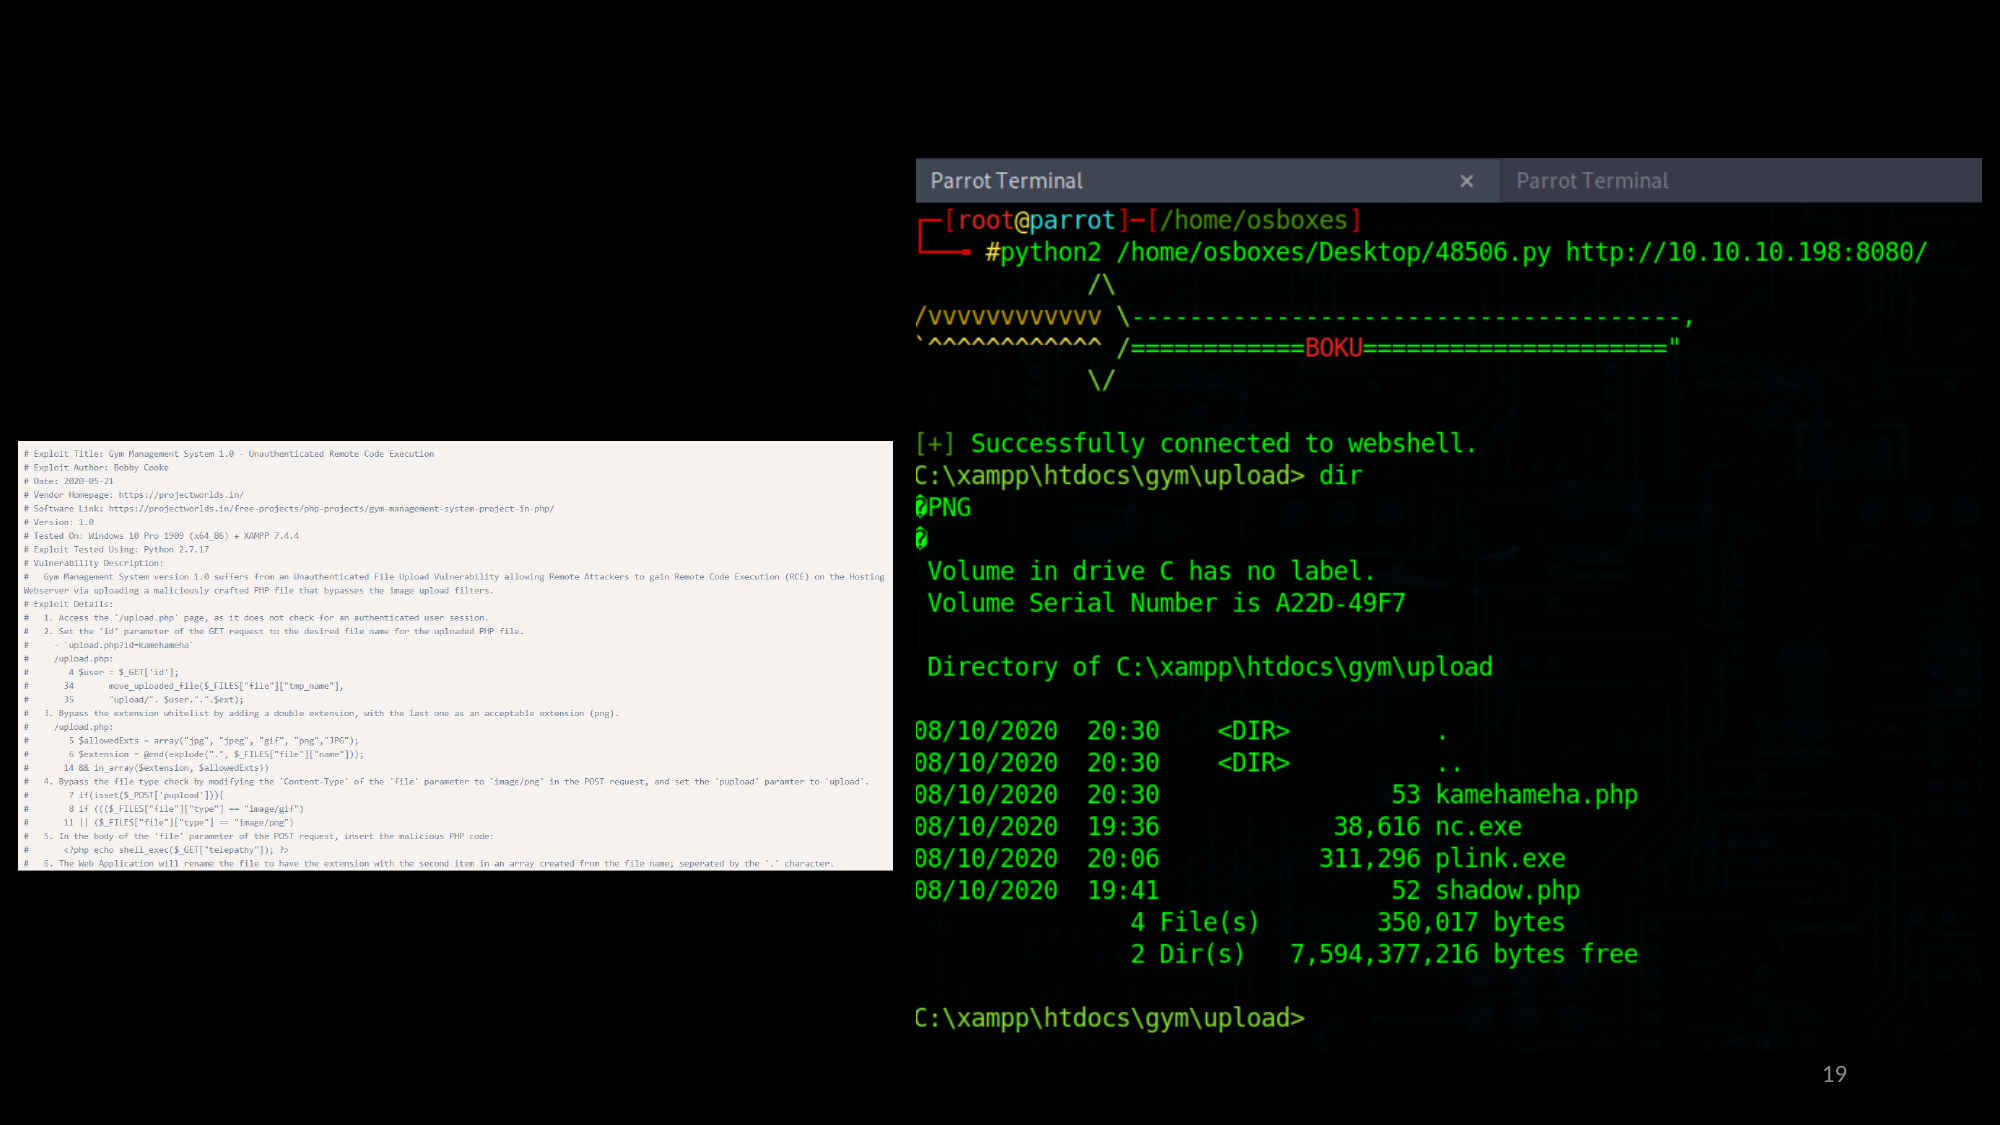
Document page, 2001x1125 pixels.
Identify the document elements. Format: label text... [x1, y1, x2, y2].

slide_number 19 [1412, 1053, 1863, 1103]
picture [18, 441, 893, 871]
picture [916, 158, 1982, 1053]
